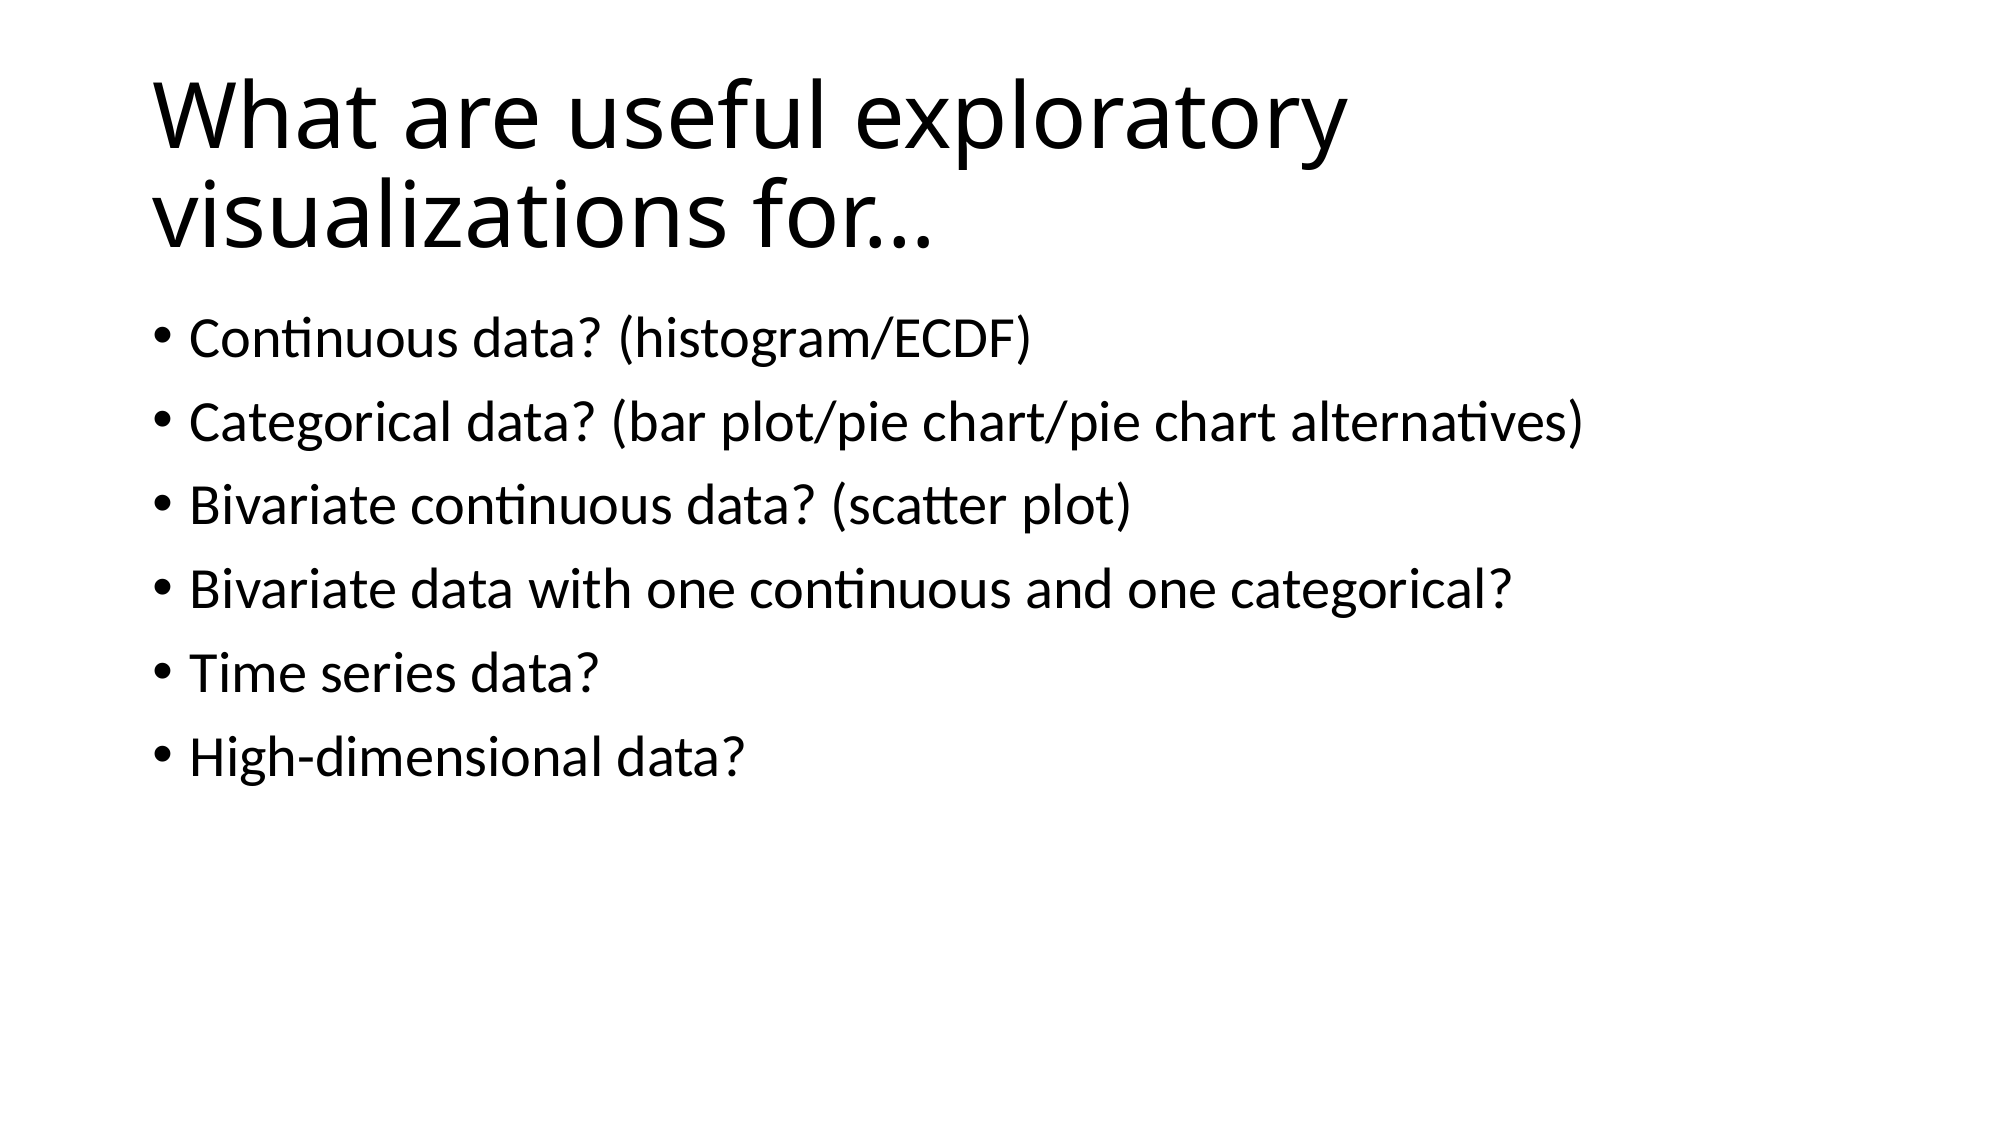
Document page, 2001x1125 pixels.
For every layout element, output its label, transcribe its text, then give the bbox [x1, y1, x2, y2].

list Continuous data? (histogram/ECDF) Categorical data? (bar plot/pie chart/pie chart alternatives) Bivariate continuous data? (scatter plot) Bivariate data with one continuous and one categorical? Time series data? High-dimensional data? [137, 299, 1863, 1014]
title What are useful exploratory visualizations for… [137, 59, 1863, 278]
